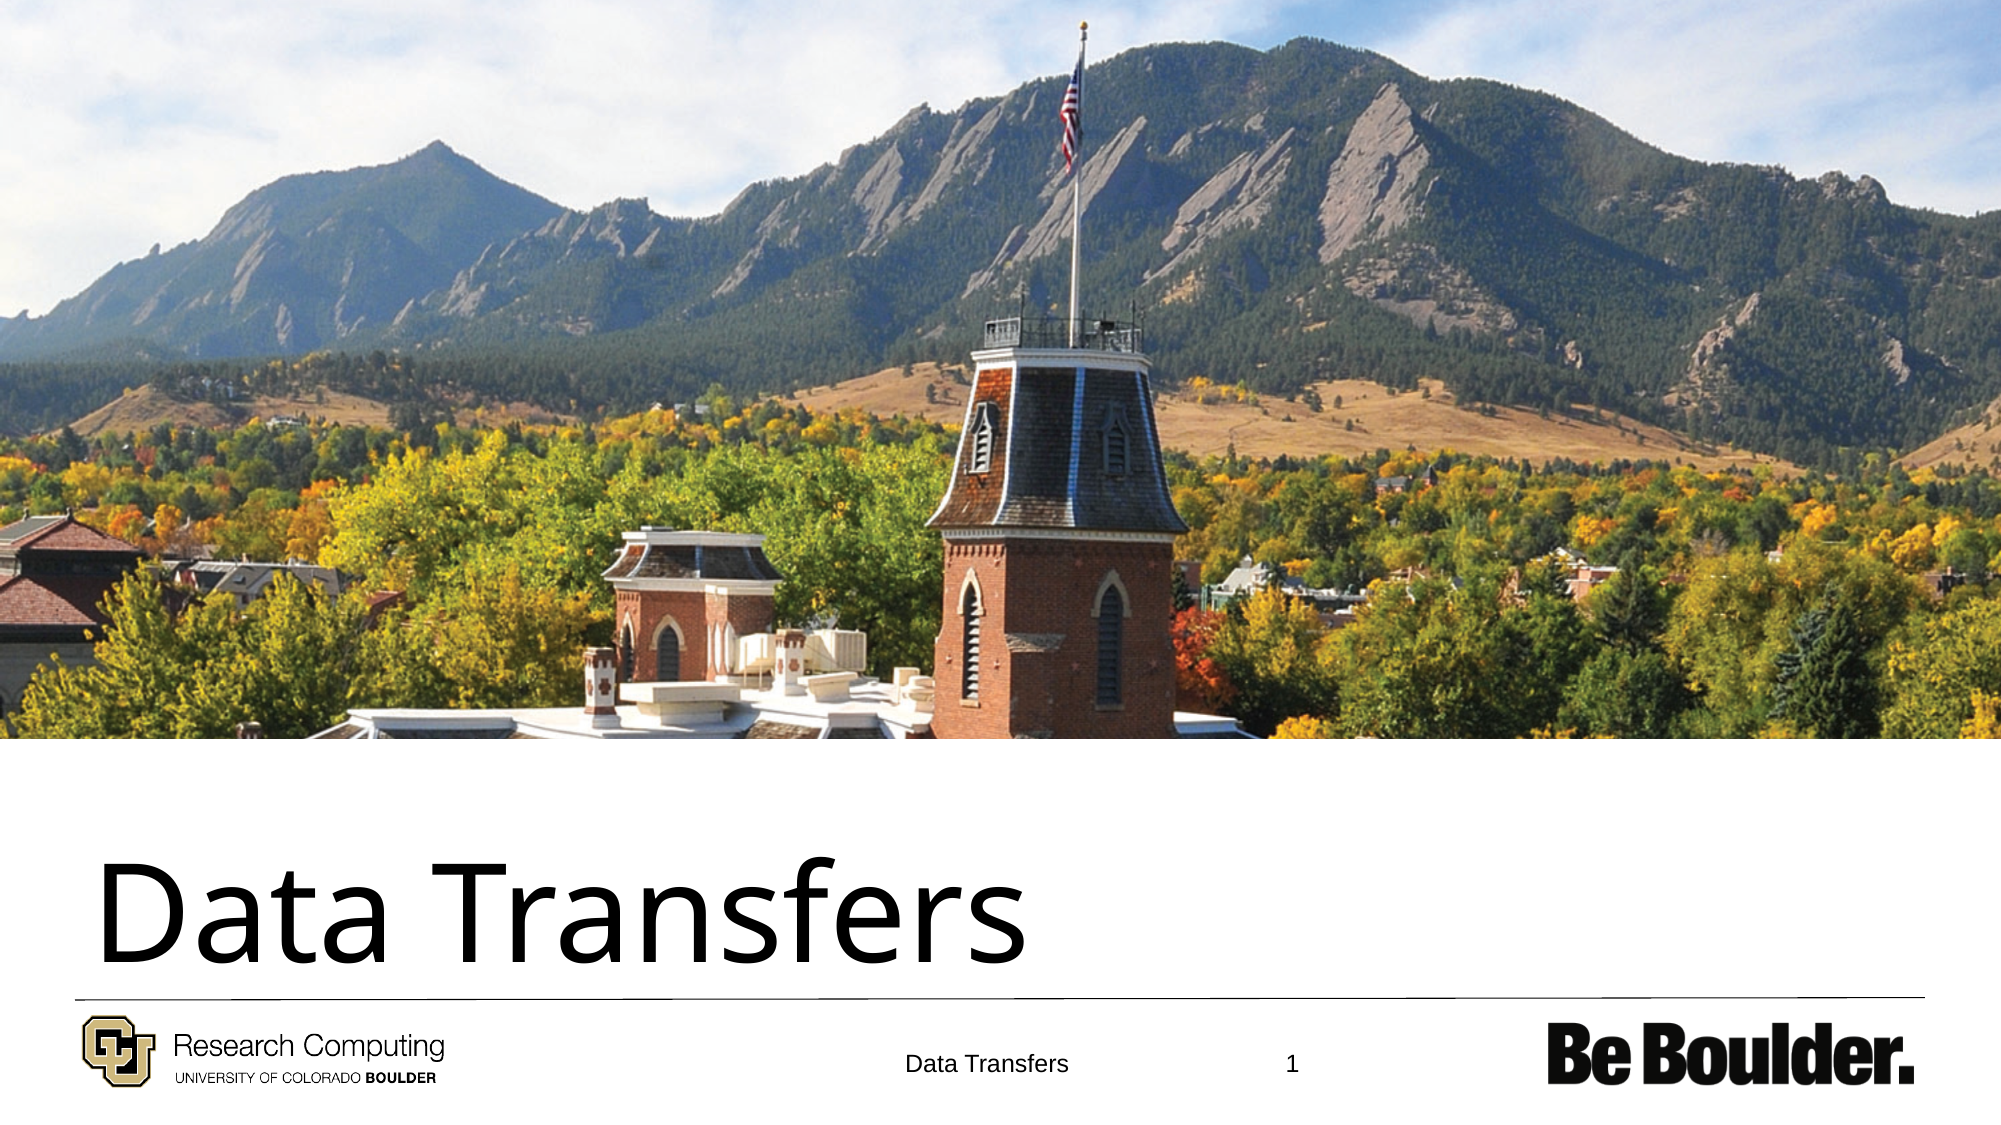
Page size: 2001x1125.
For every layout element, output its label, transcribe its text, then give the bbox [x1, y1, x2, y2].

picture [0, 0, 2001, 739]
picture [1524, 1015, 1938, 1088]
footer Data Transfers [772, 1032, 1203, 1093]
title Data Transfers [76, 746, 1577, 1000]
slide_number 1 [1203, 1032, 1315, 1093]
picture [81, 1015, 444, 1088]
